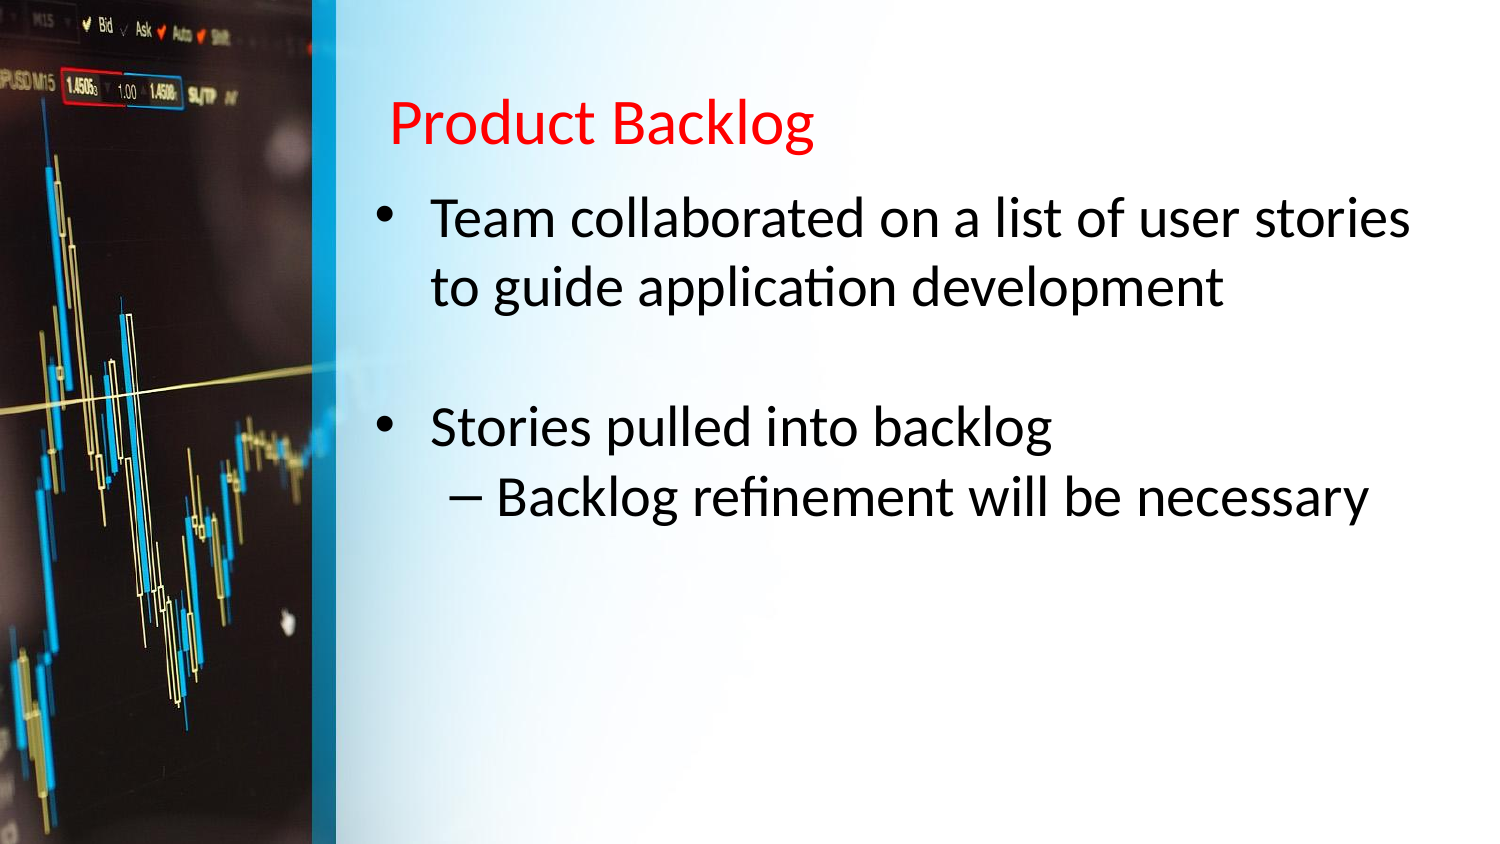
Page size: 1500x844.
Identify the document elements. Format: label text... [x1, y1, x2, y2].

list Team collaborated on a list of user stories to guide application development Stories pulled into backlog Backlog refinement will be necessary [359, 171, 1452, 798]
picture [0, 0, 1500, 844]
title Product Backlog [374, 71, 1452, 166]
